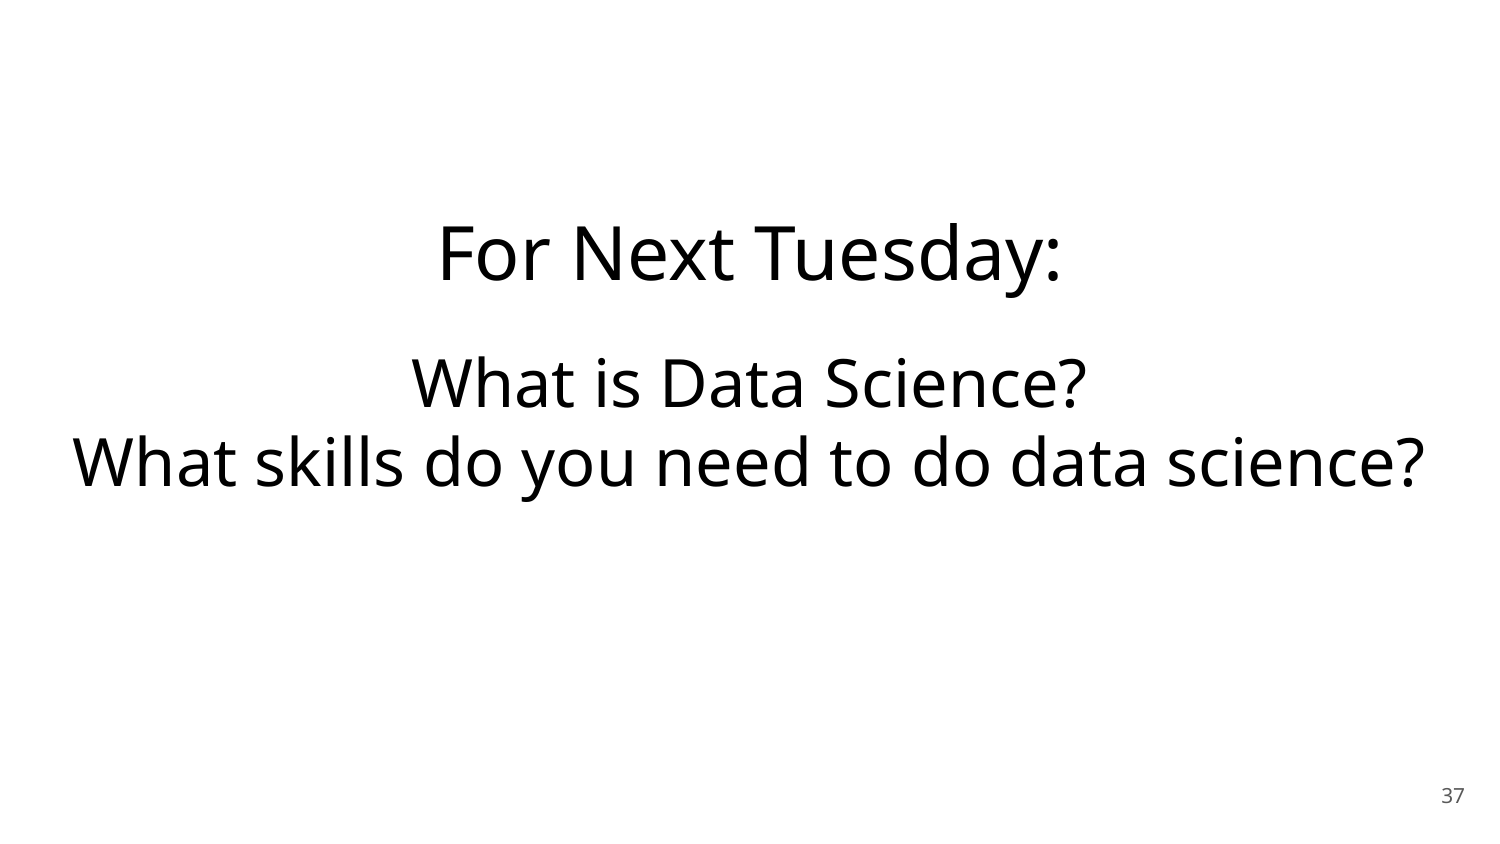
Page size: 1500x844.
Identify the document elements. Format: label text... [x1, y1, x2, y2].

title For Next Tuesday: What is Data Science? What skills do you need to do data science? [51, 283, 1449, 422]
slide_number 37 [1389, 764, 1480, 830]
